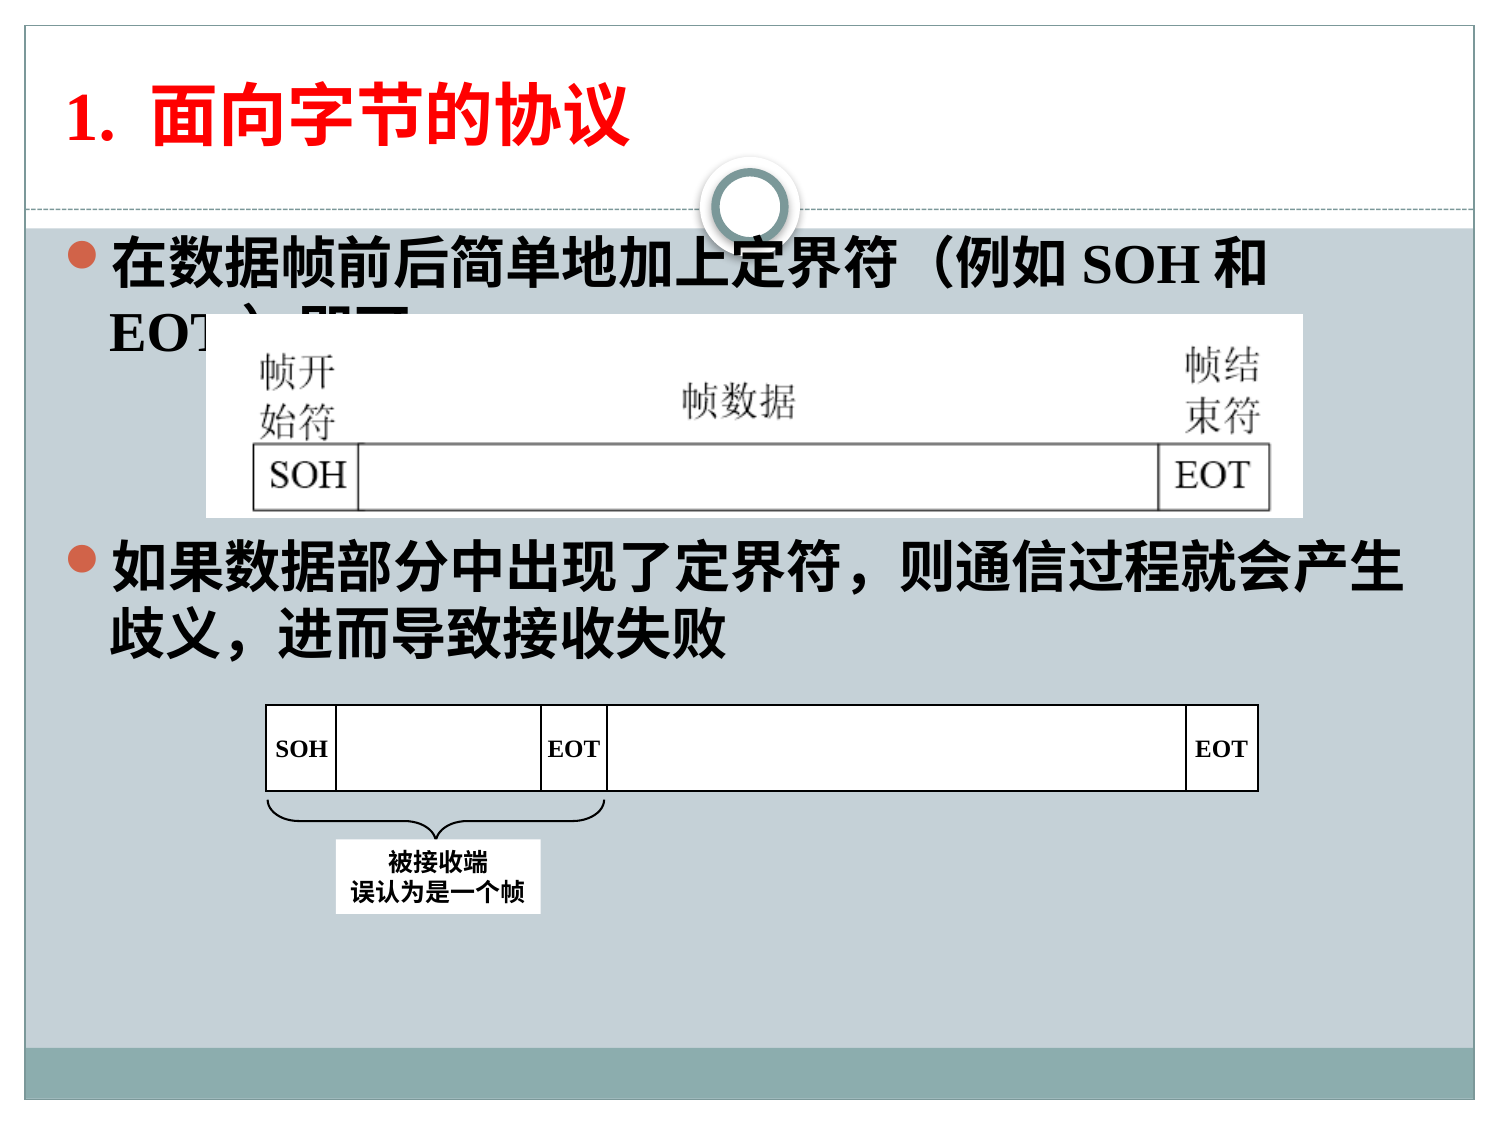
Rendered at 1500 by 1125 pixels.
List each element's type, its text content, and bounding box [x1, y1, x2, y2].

picture [206, 314, 1303, 518]
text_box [265, 704, 1259, 916]
list 在数据帧前后简单地加上定界符（例如SOH和EOT）即可 如果数据部分中出现了定界符，则通信过程就会产生歧义，进而导致接收失败 [49, 219, 1445, 1001]
title 1. 面向字节的协议 [49, 37, 1450, 162]
